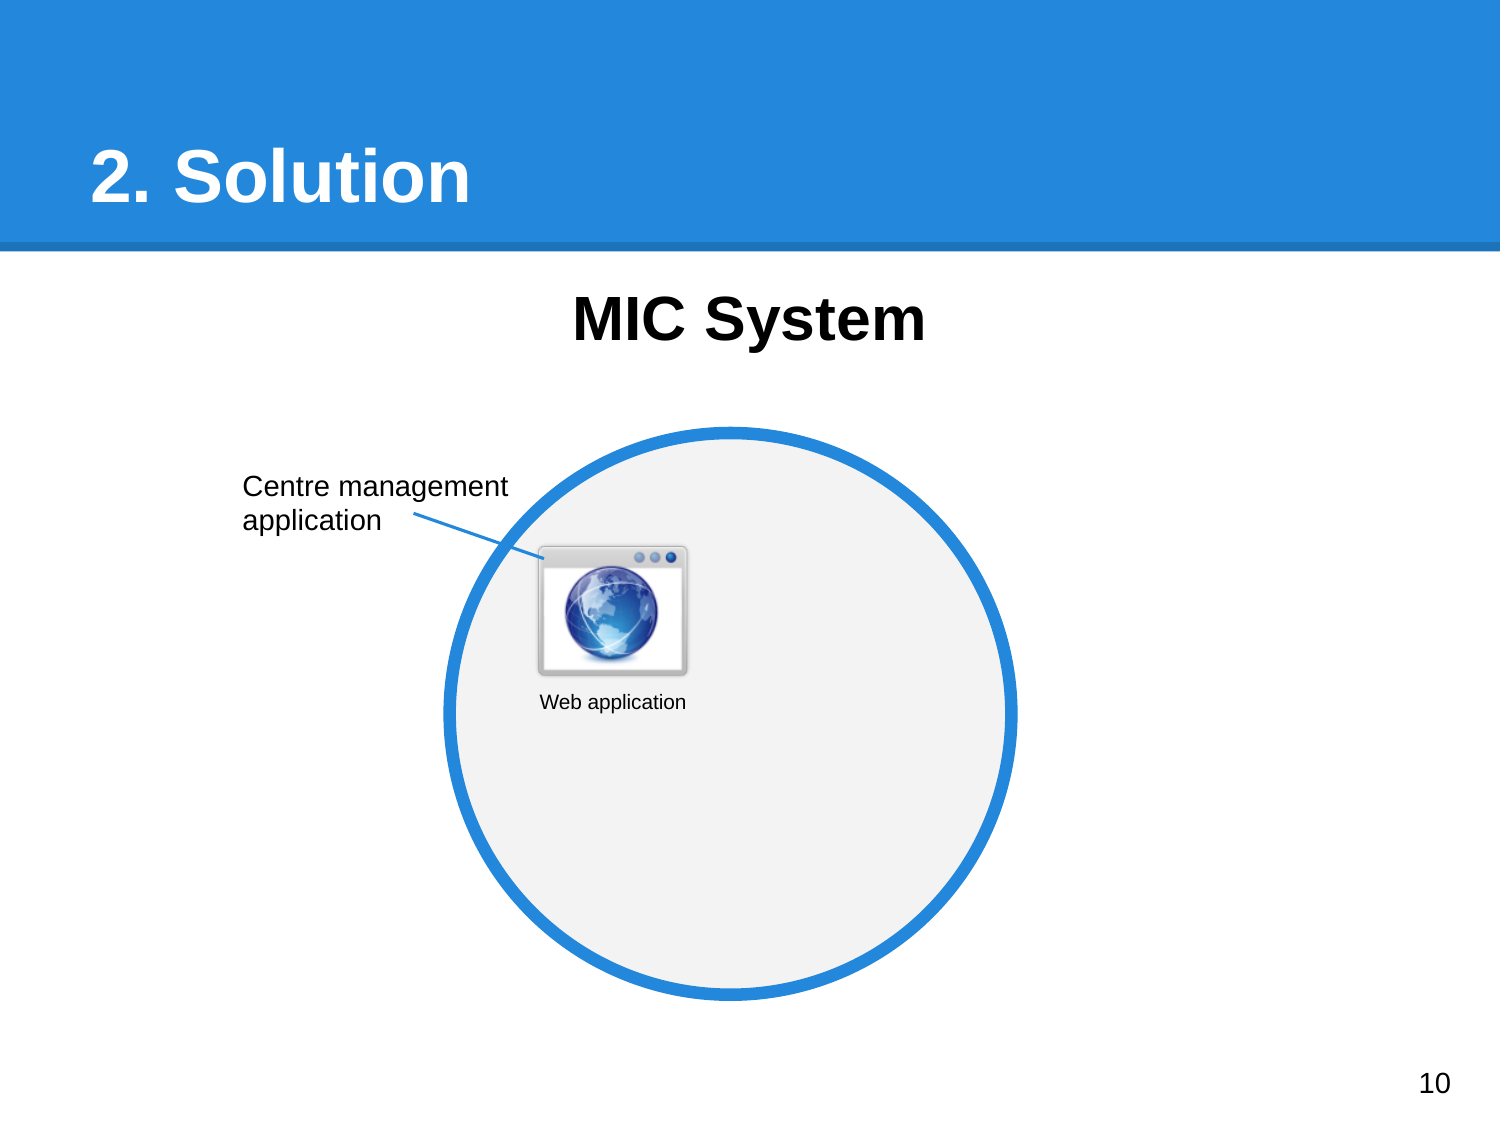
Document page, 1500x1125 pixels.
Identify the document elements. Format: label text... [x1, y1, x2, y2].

title 2. Solution [75, 45, 1425, 233]
slide_number ‹#› [1403, 1038, 1494, 1125]
text_box MIC System [520, 262, 980, 369]
text_box [449, 432, 1012, 995]
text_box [413, 513, 545, 559]
text_box Centre management application [227, 451, 584, 535]
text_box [513, 537, 713, 729]
